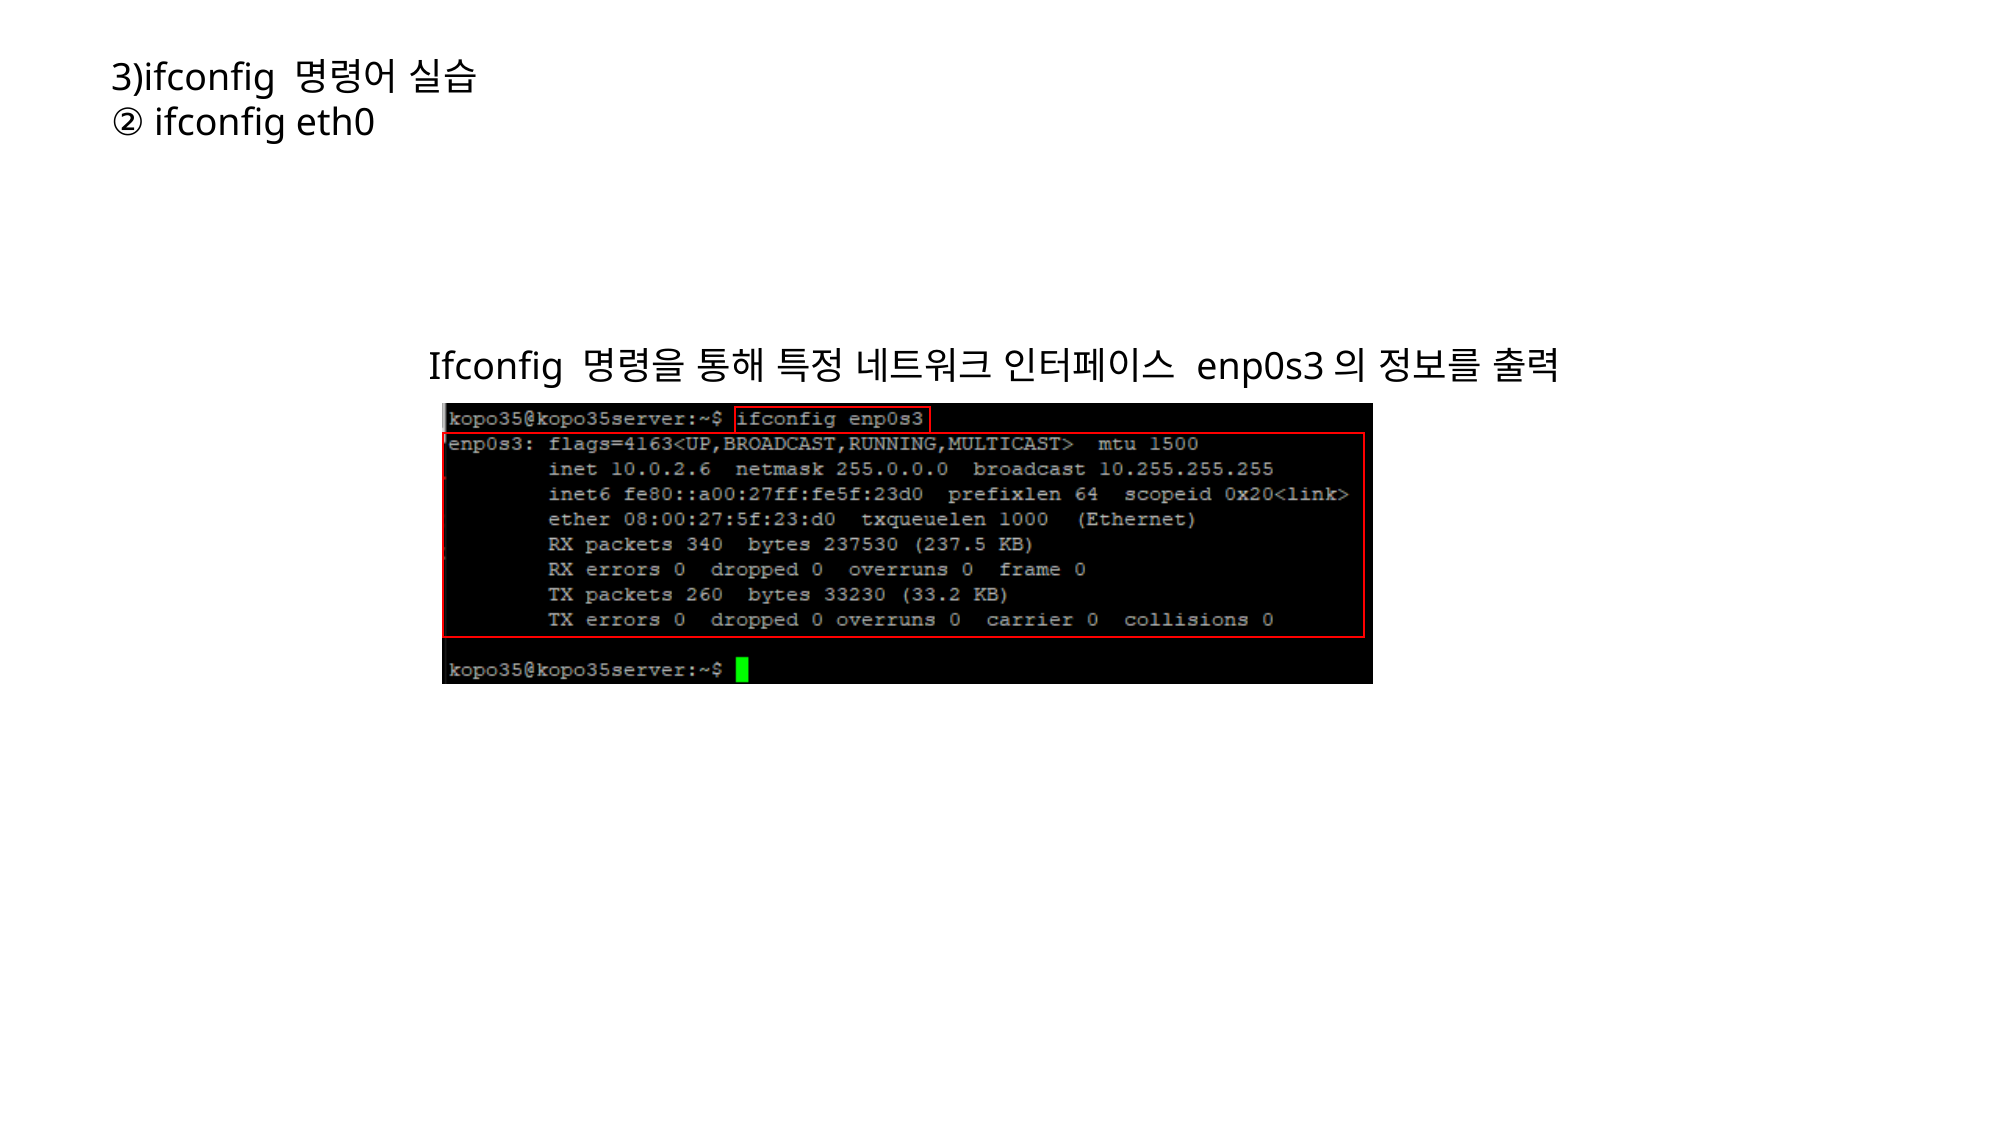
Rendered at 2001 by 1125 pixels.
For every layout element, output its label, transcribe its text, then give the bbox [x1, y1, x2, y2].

text_box 3)ifconfig 명령어 실습 ② ifconfig eth0 [96, 45, 1097, 151]
picture [442, 403, 1373, 684]
text_box Ifconfig 명령을 통해 특정 네트워크 인터페이스 enp0s3의 정보를 출력 [413, 334, 1577, 395]
